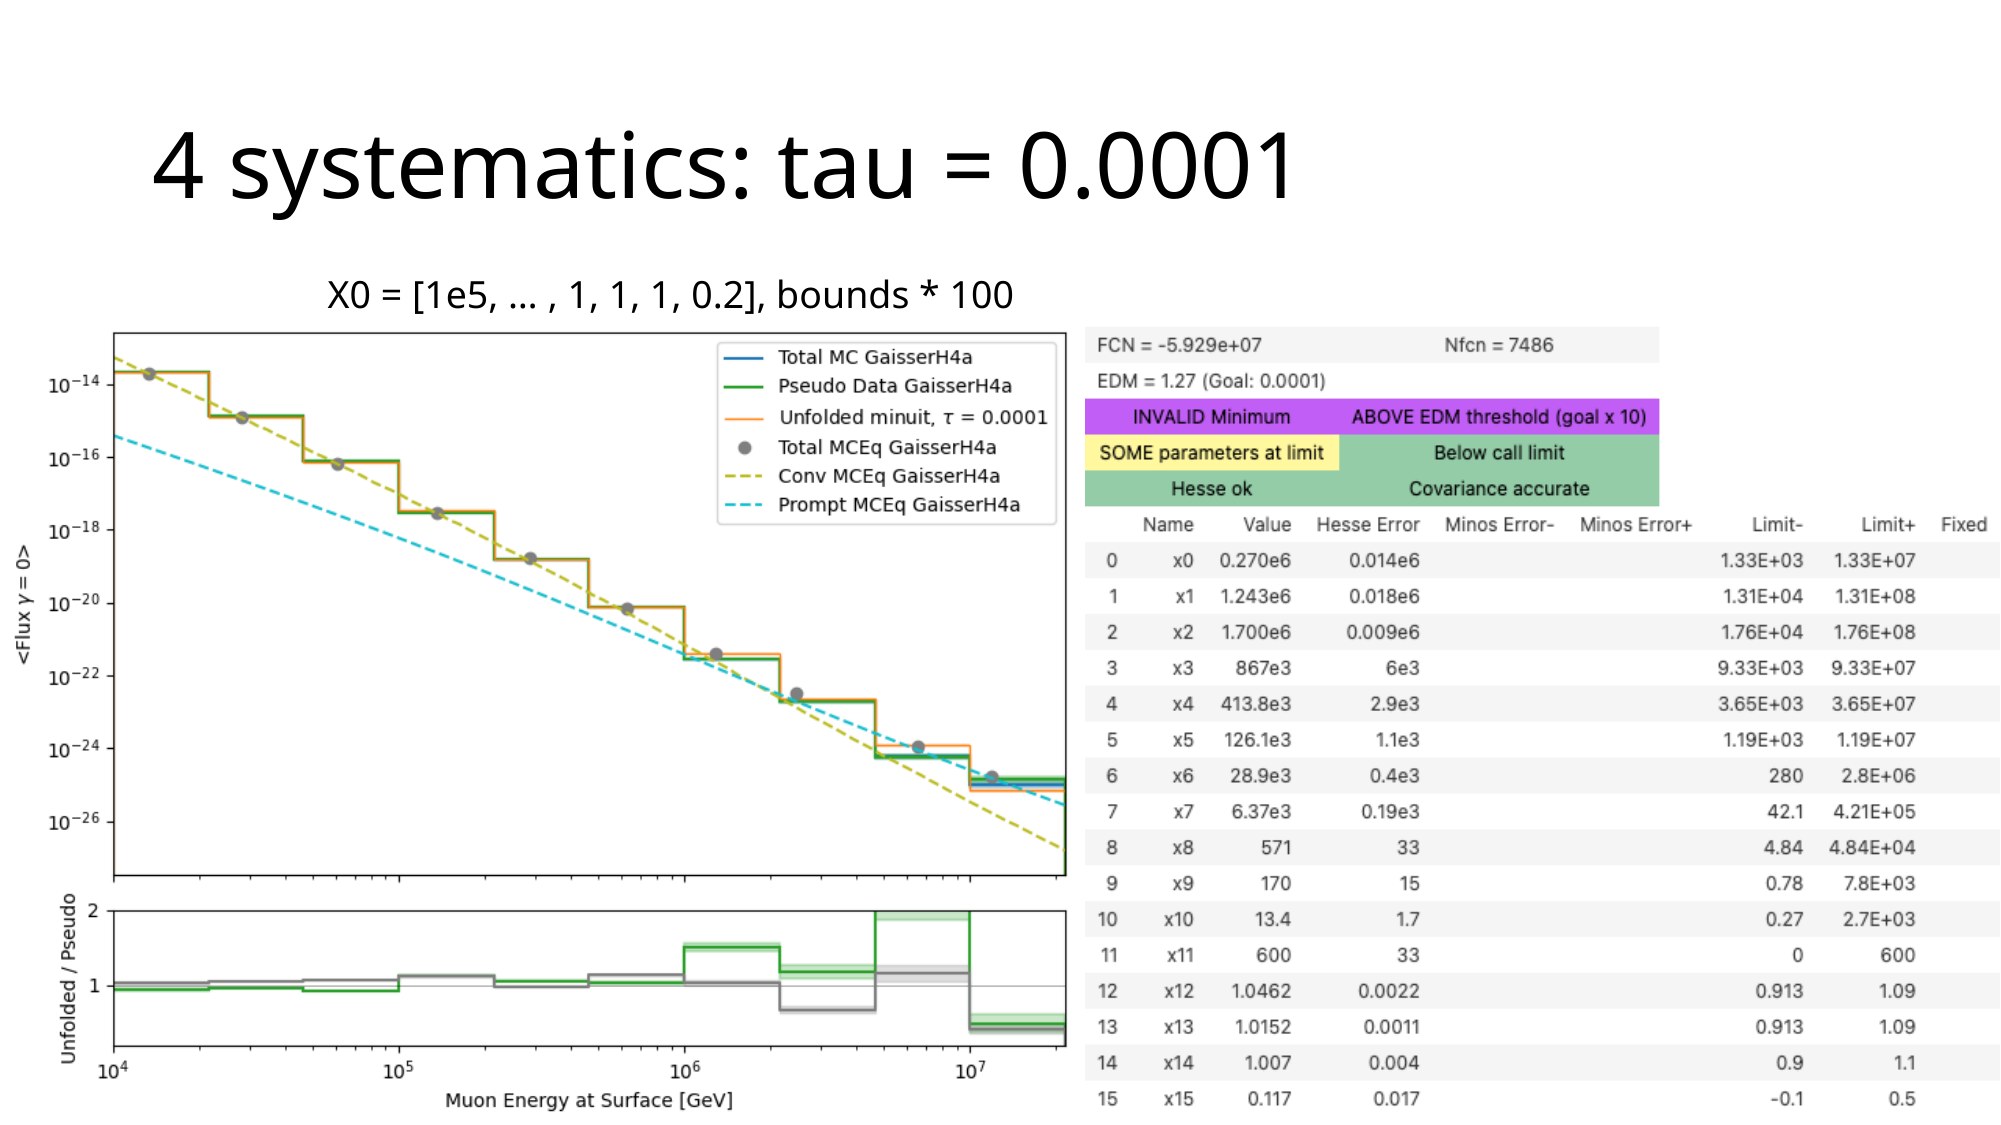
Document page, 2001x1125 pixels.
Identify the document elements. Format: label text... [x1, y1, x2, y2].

picture [1085, 323, 2000, 1113]
title 4 systematics: tau = 0.0001 [137, 59, 1863, 278]
text_box X0 = [1e5, … , 1, 1, 1, 0.2], bounds * 100 [312, 263, 1030, 319]
picture [0, 319, 1079, 1125]
